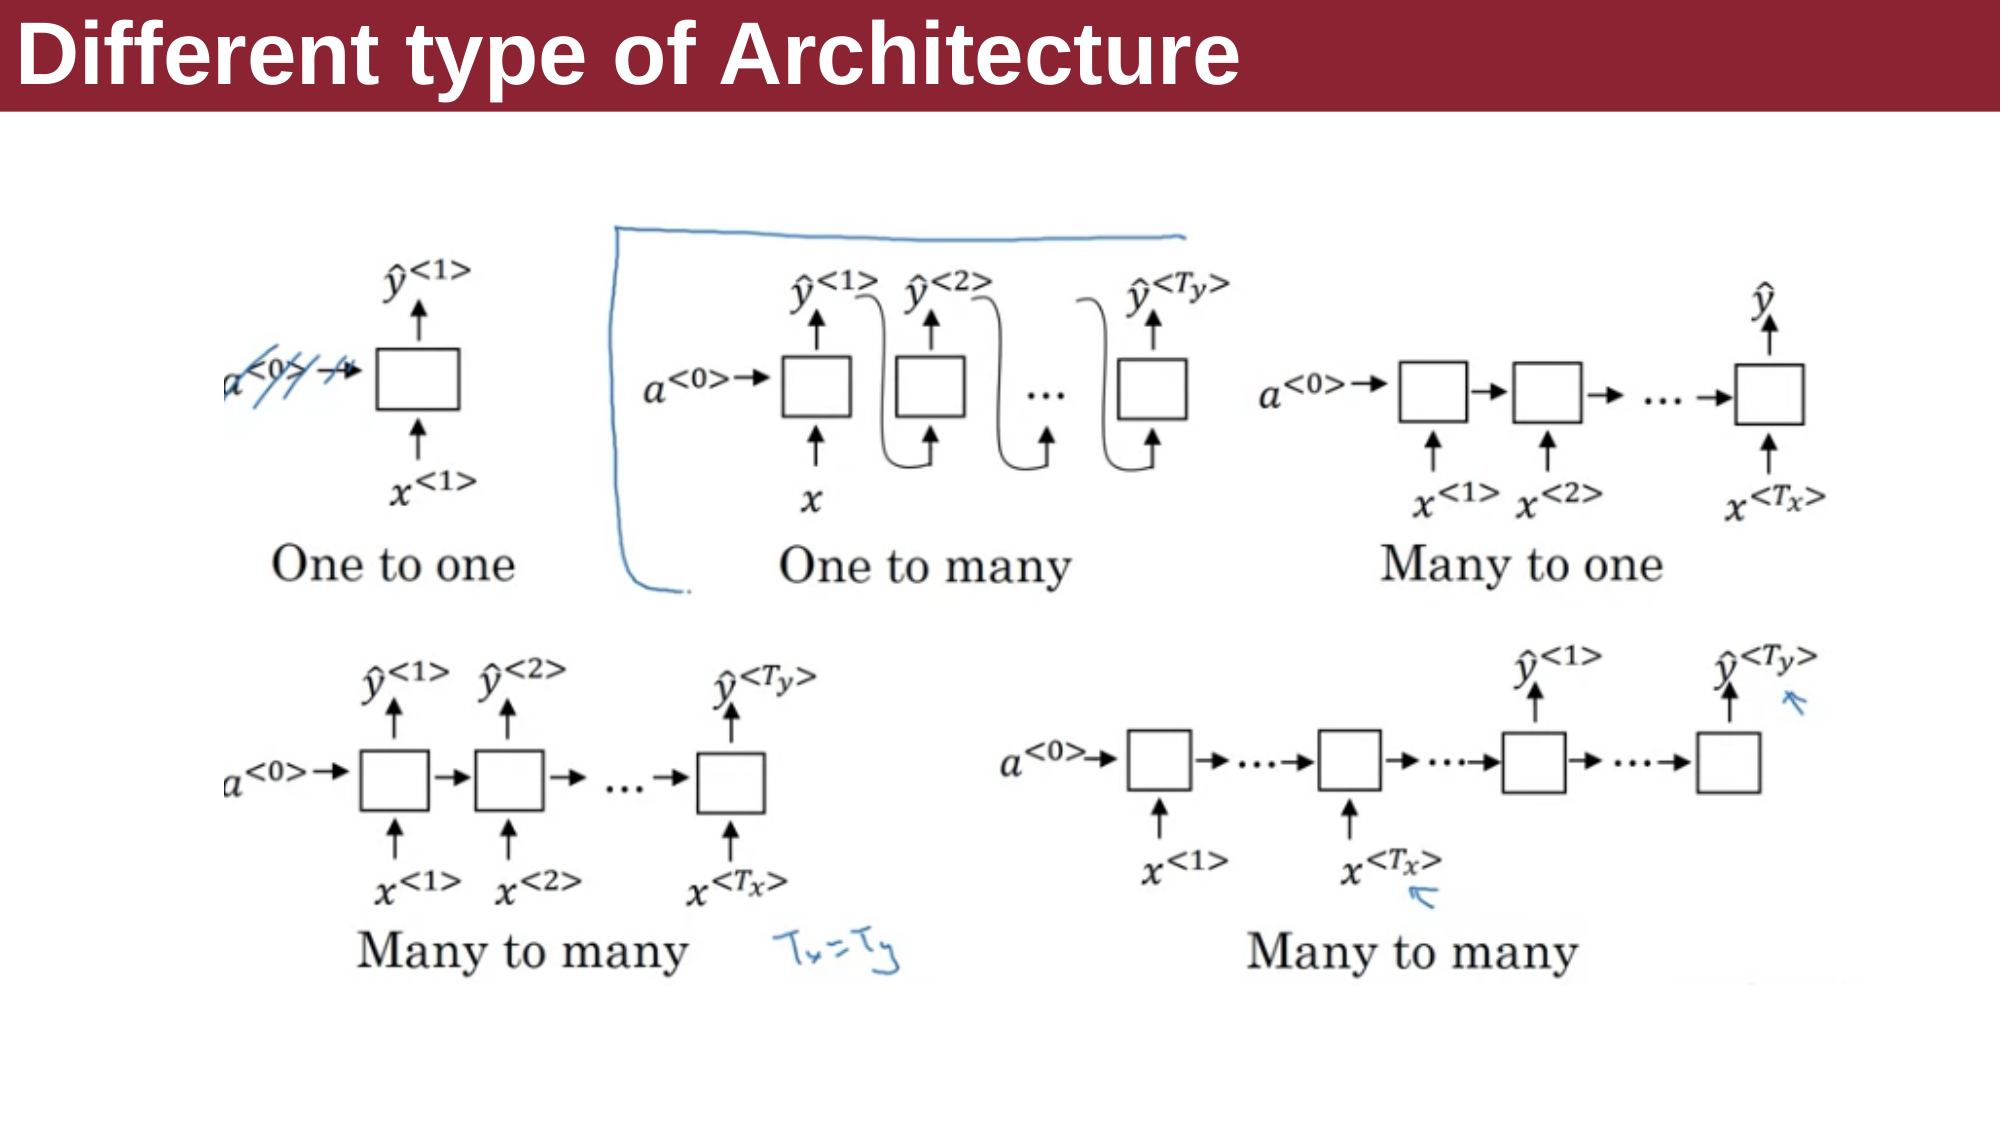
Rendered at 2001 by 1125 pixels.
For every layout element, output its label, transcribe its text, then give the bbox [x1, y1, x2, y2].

picture [224, 210, 1863, 985]
title Different type of Architecture [0, 0, 2000, 112]
